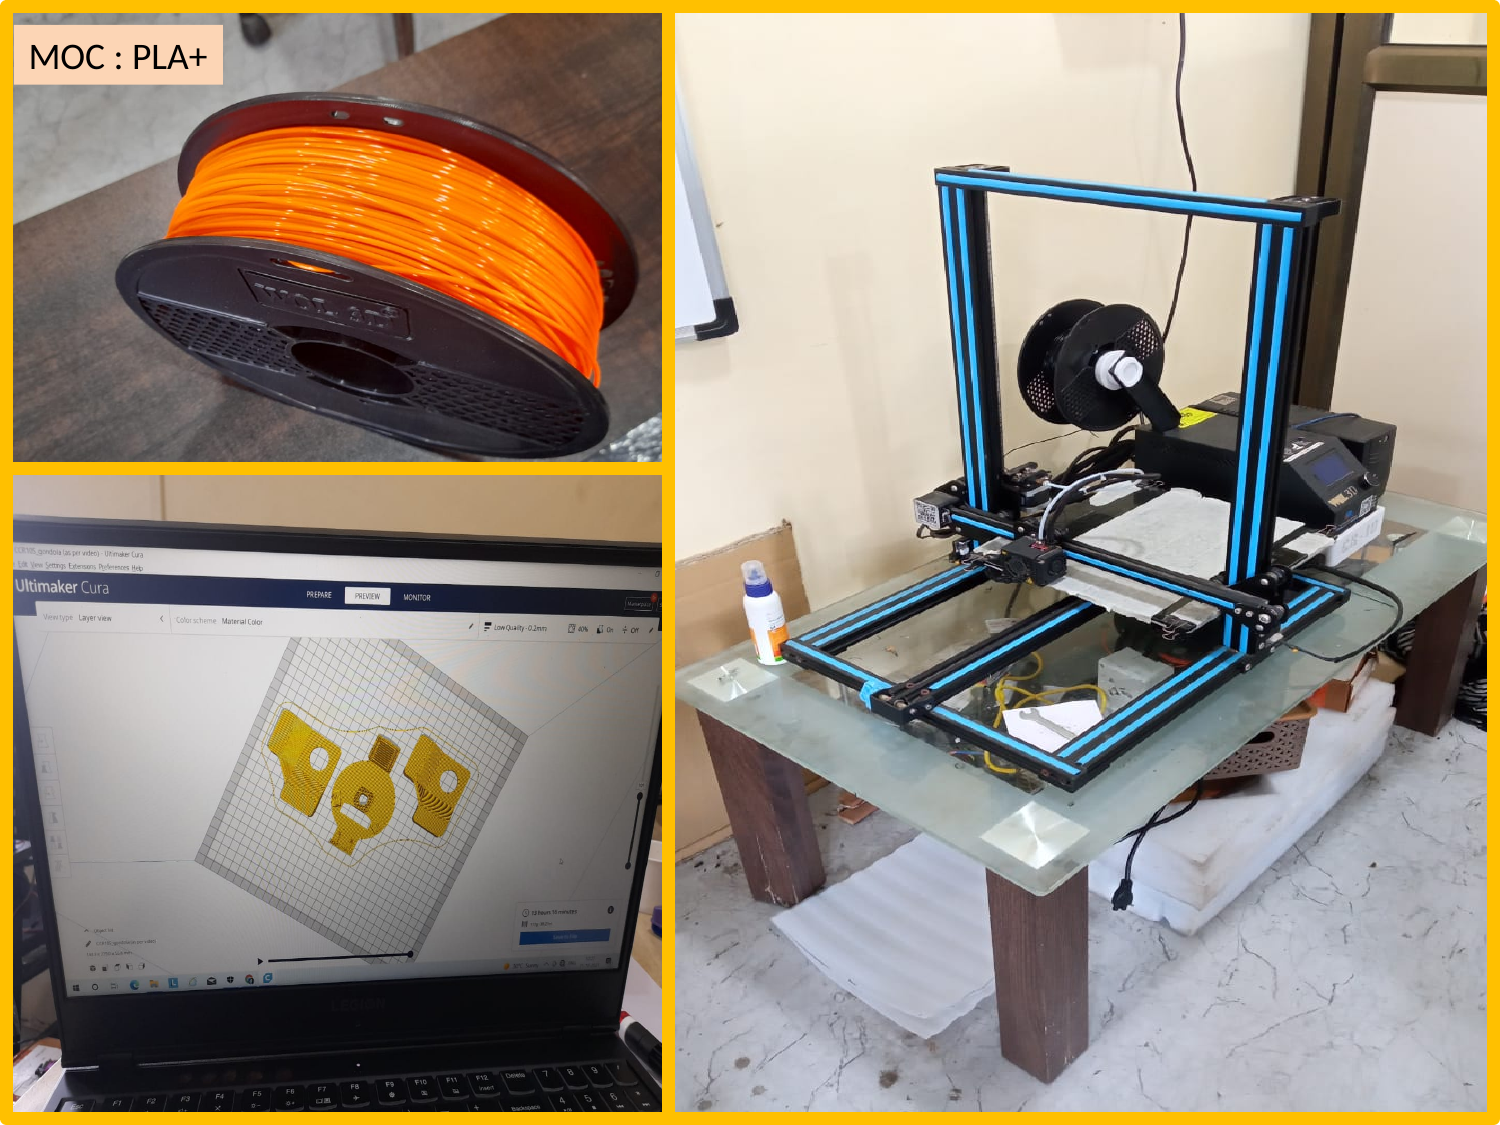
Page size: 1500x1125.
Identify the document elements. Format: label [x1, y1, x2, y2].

list [12, 12, 672, 474]
picture [12, 12, 1488, 1113]
